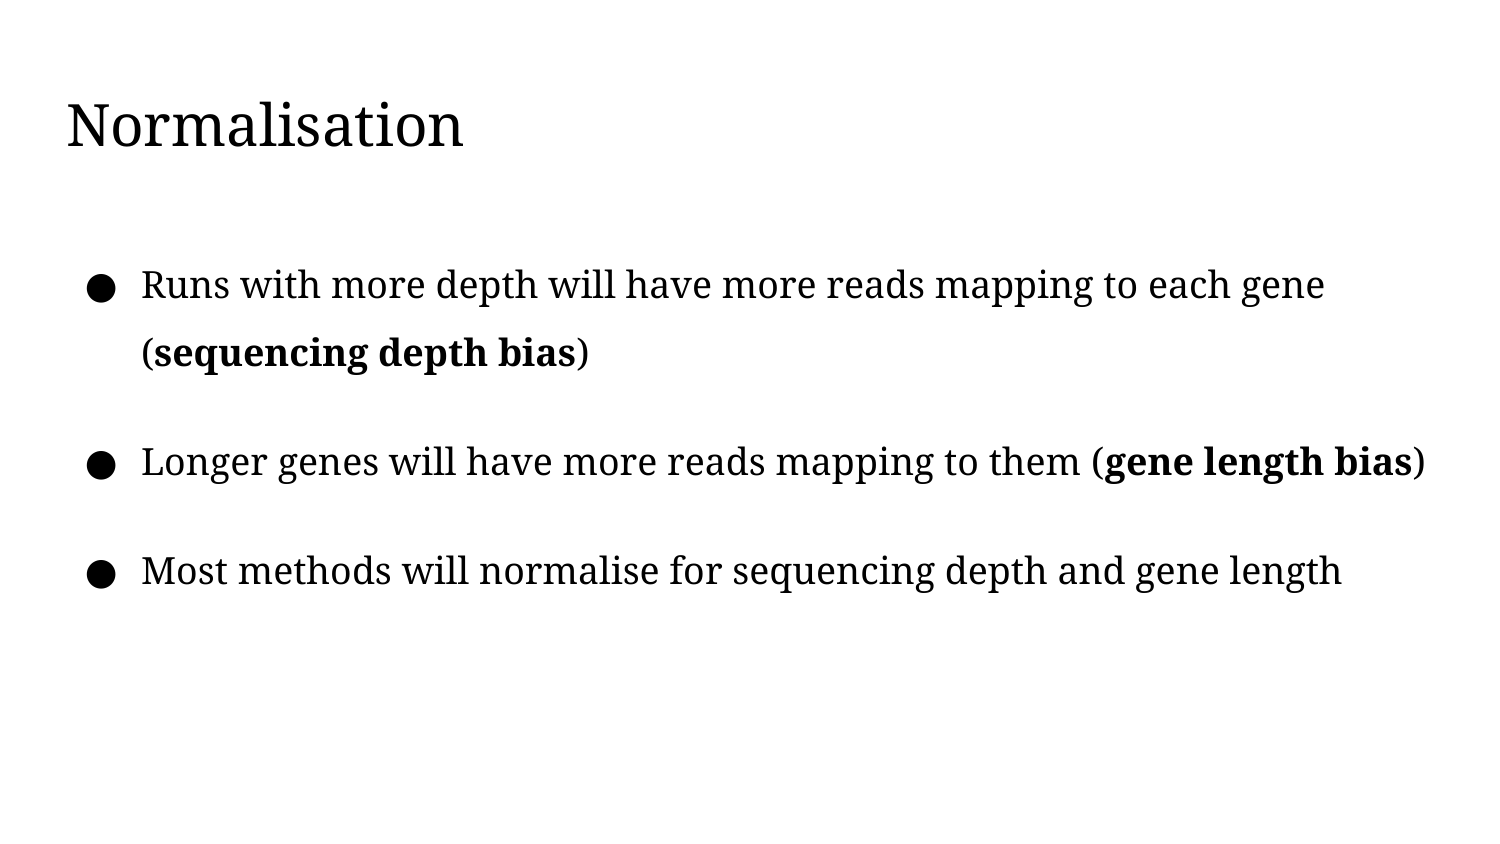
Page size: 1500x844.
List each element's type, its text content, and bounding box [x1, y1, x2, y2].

title Normalisation [51, 72, 1449, 167]
list Runs with more depth will have more reads mapping to each gene (sequencing depth bias) Longer genes will have more reads mapping to them (gene length bias) Most methods will normalise for sequencing depth and gene length [51, 223, 1449, 773]
